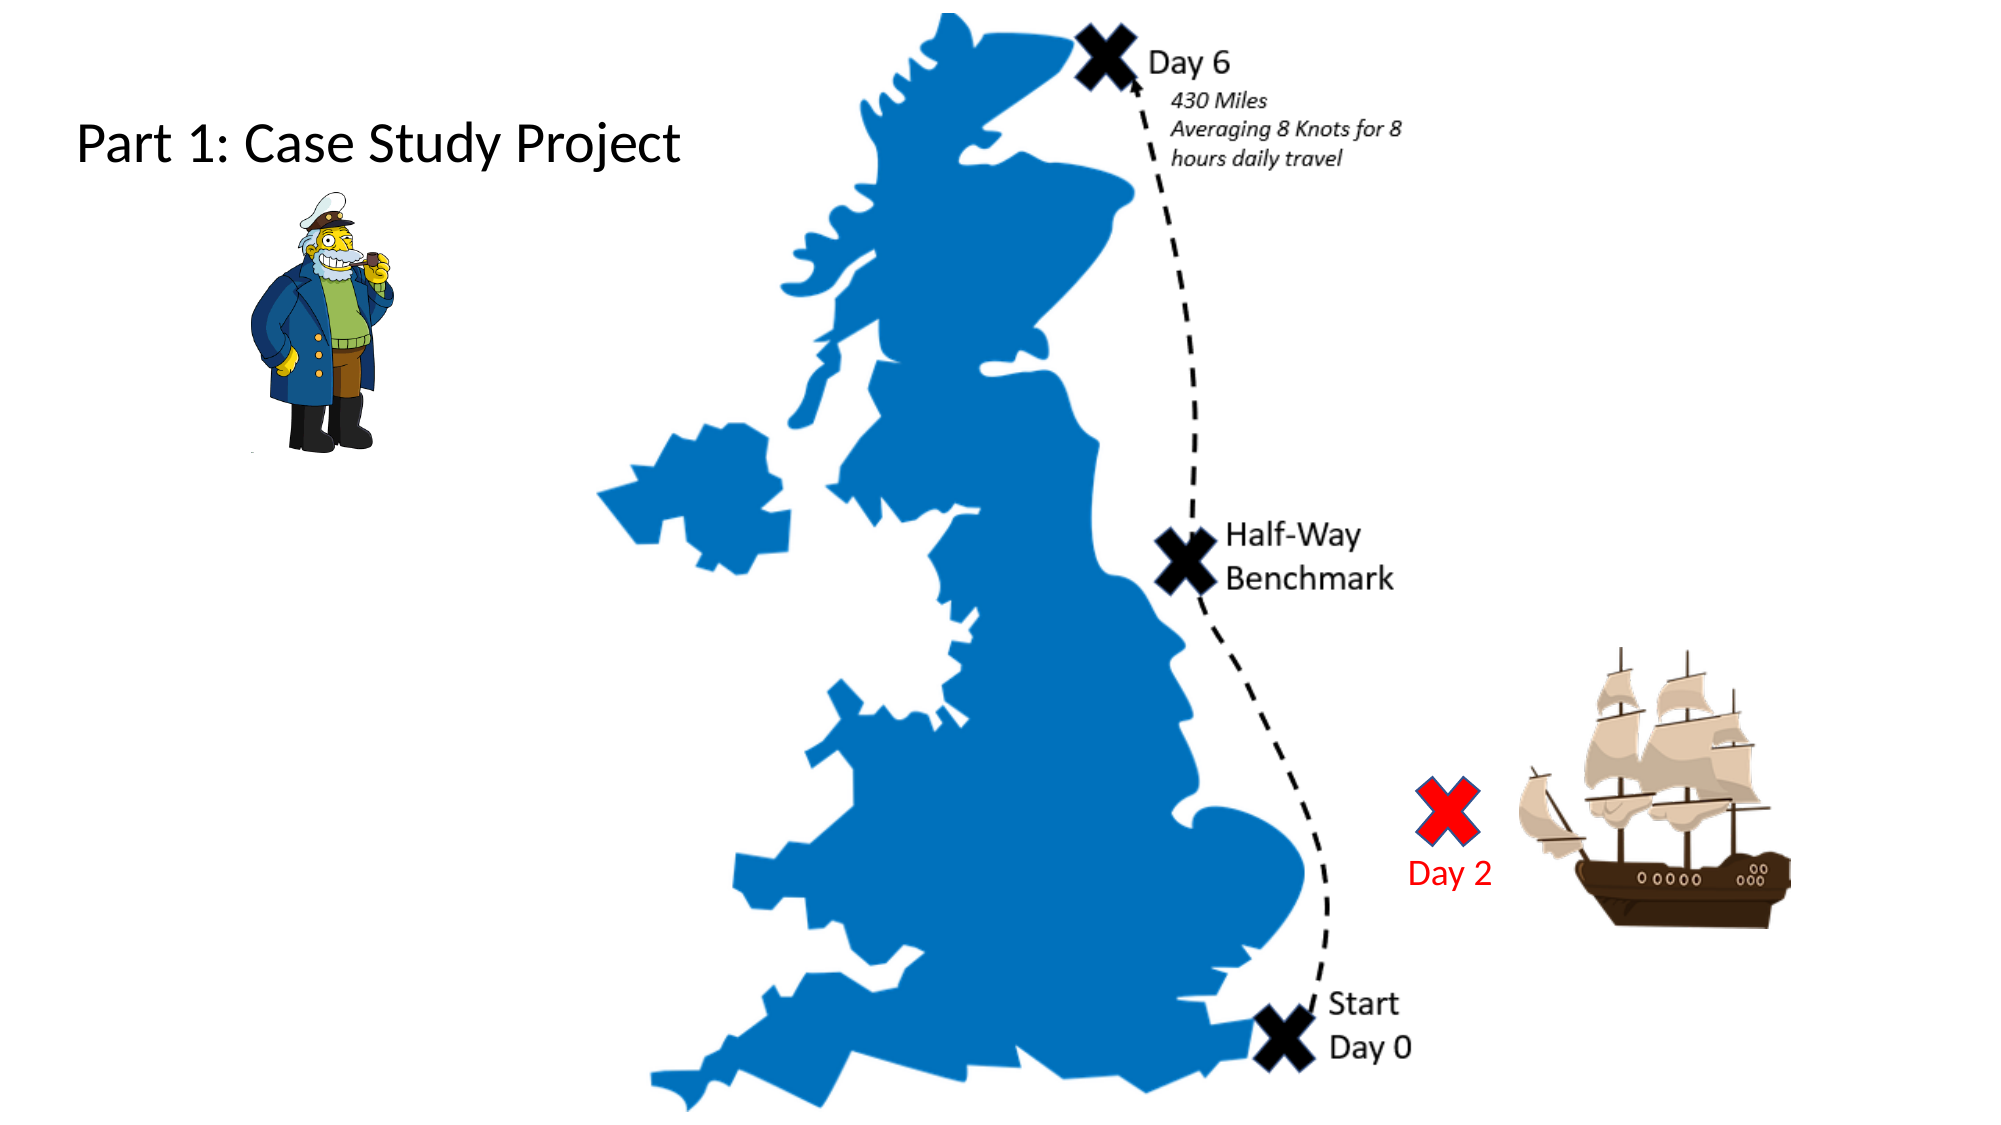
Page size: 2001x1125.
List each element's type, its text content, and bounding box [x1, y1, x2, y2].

picture [250, 192, 394, 453]
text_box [1393, 647, 1791, 930]
picture [556, 13, 1444, 1112]
text_box Part 1: Case Study Project [61, 97, 556, 182]
